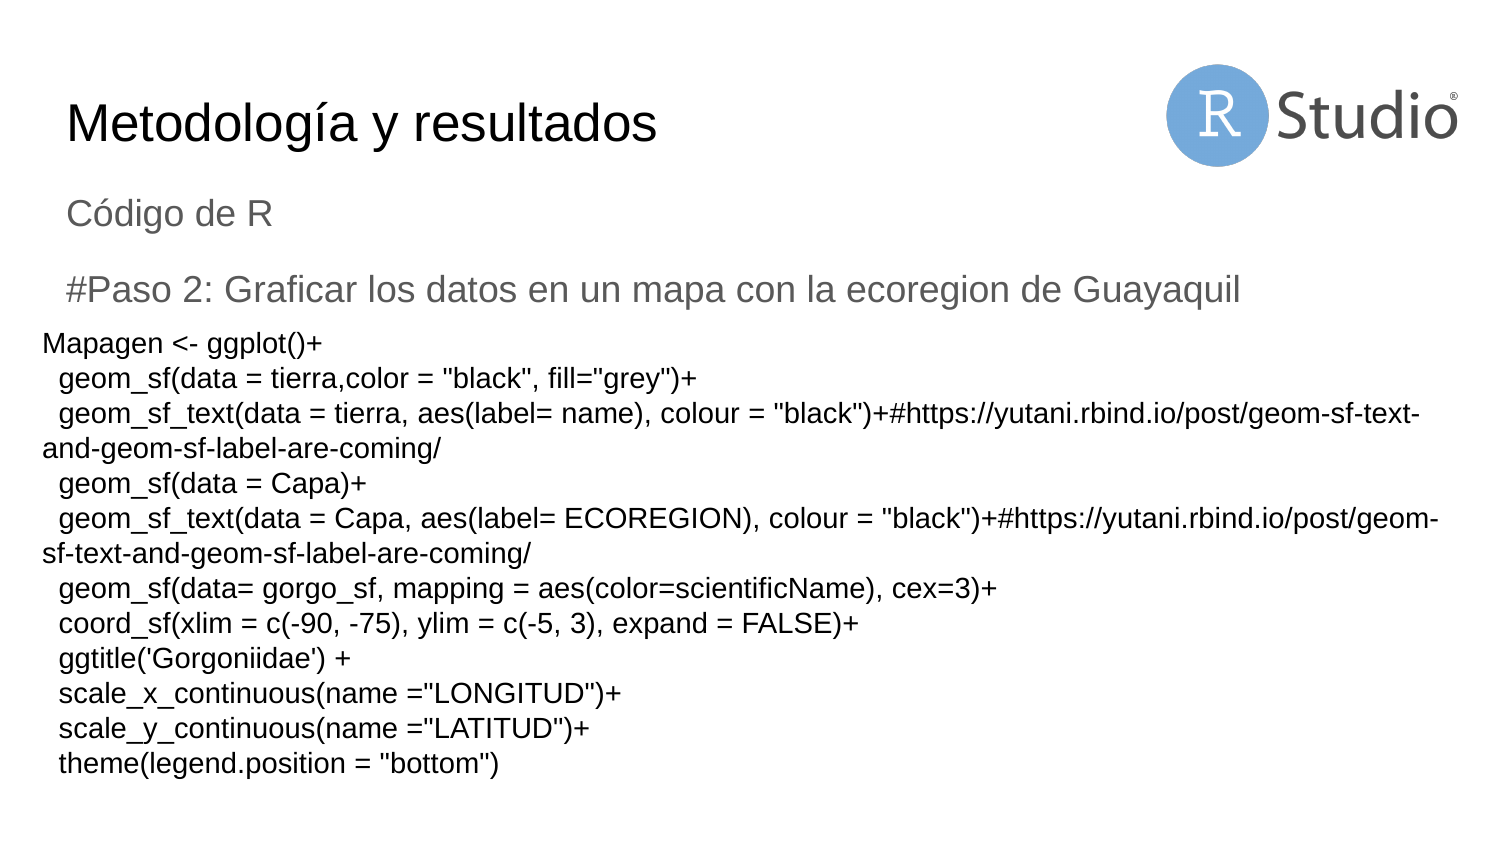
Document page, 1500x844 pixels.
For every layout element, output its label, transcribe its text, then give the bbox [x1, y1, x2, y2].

picture [1165, 63, 1459, 168]
title Metodología y resultados [51, 72, 1160, 166]
text_box Mapagen <- ggplot()+ geom_sf(data = tierra,color = "black", fill="grey")+ geom_sf_text(data = tierra, aes(label= name), colour = "black")+#https://yutani.rbind.io/post/geom-sf-text-and-geom-sf-label-are-coming/ geom_sf(data = Capa)+ geom_sf_text(data = Capa, aes(label= ECOREGION), colour = "black")+#https://yutani.rbind.io/post/geom-sf-text-and-geom-sf-label-are-coming/ geom_sf(data= gorgo_sf, mapping = aes(color=scientificName), cex=3)+ coord_sf(xlim = c(-90, -75), ylim = c(-5, 3), expand = FALSE)+ ggtitle('Gorgoniidae') + scale_x_continuous(name ="LONGITUD")+ scale_y_continuous(name ="LATITUD")+ theme(legend.position = "bottom") [27, 309, 1486, 795]
list Código de R #Paso 2: Graficar los datos en un mapa con la ecoregion de Guayaquil [51, 166, 1449, 309]
